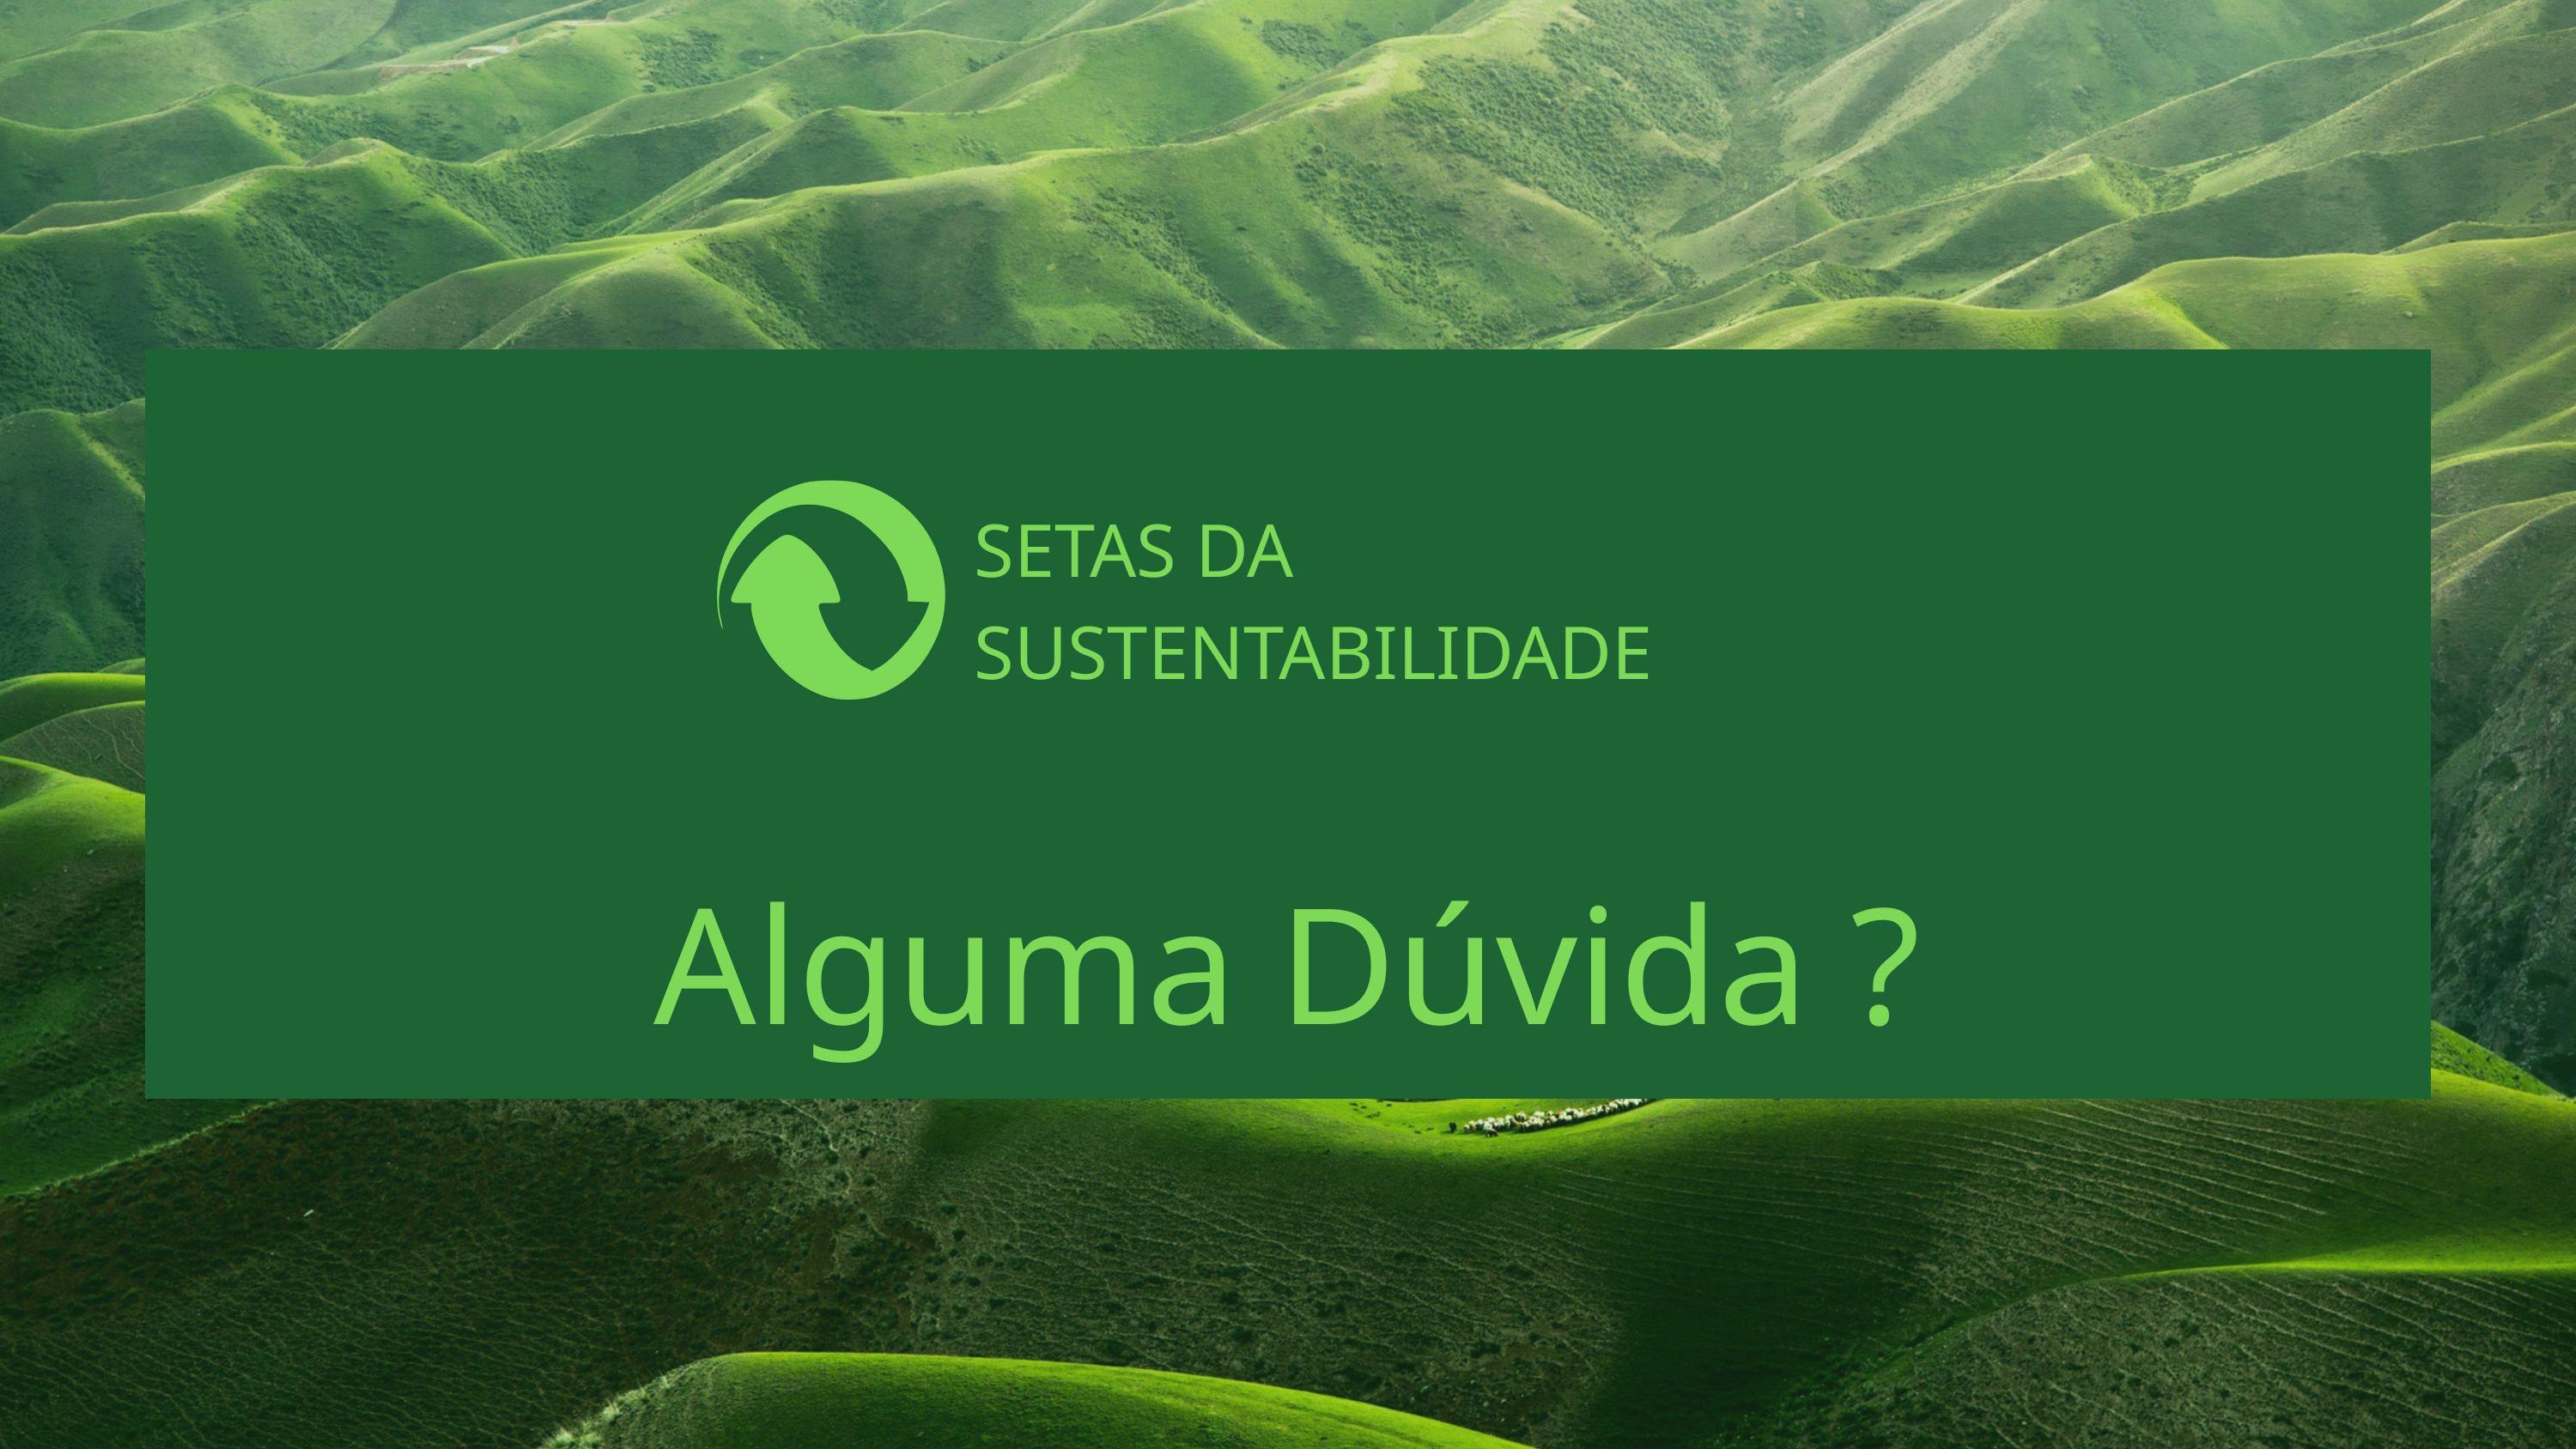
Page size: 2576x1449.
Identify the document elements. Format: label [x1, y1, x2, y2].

picture [0, 0, 2576, 1449]
text_box [696, 452, 975, 730]
text_box [144, 349, 2432, 1100]
